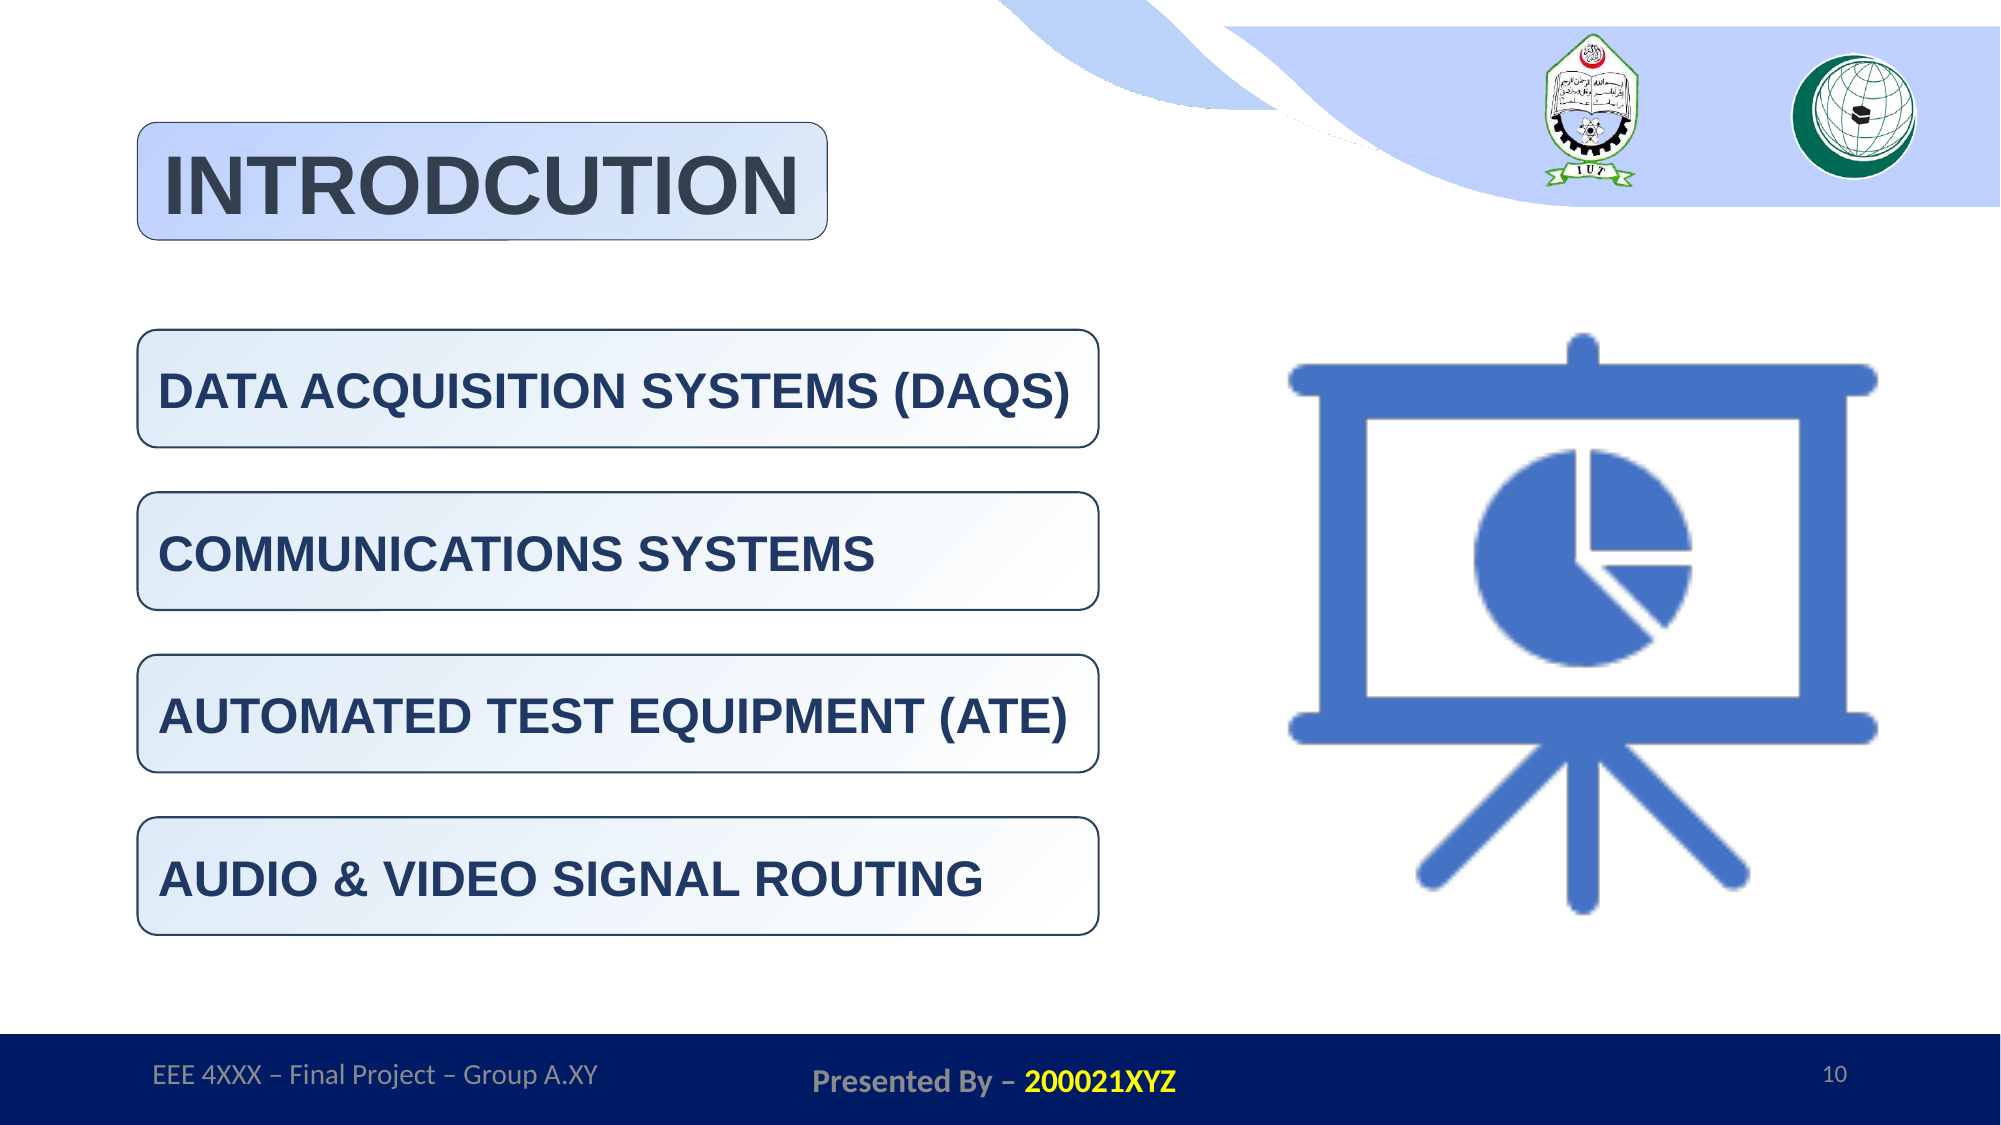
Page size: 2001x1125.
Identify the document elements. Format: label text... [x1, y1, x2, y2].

text_box INTRODCUTION [136, 121, 828, 241]
text_box AUTOMATED TEST EQUIPMENT (ATE) [136, 653, 1100, 774]
slide_number 10 [1412, 1042, 1863, 1103]
footer Presented By – 200021XYZ [662, 1042, 1338, 1103]
text_box DATA ACQUISITION SYSTEMS (DAQS) [136, 328, 1100, 449]
picture [1213, 250, 1956, 993]
text_box COMMUNICATIONS SYSTEMS [136, 491, 1100, 612]
slide_number EEE 4XXX – Final Project – Group A.XY [137, 1042, 622, 1103]
picture [992, 0, 2000, 218]
text_box AUDIO & VIDEO SIGNAL ROUTING [136, 816, 1100, 936]
